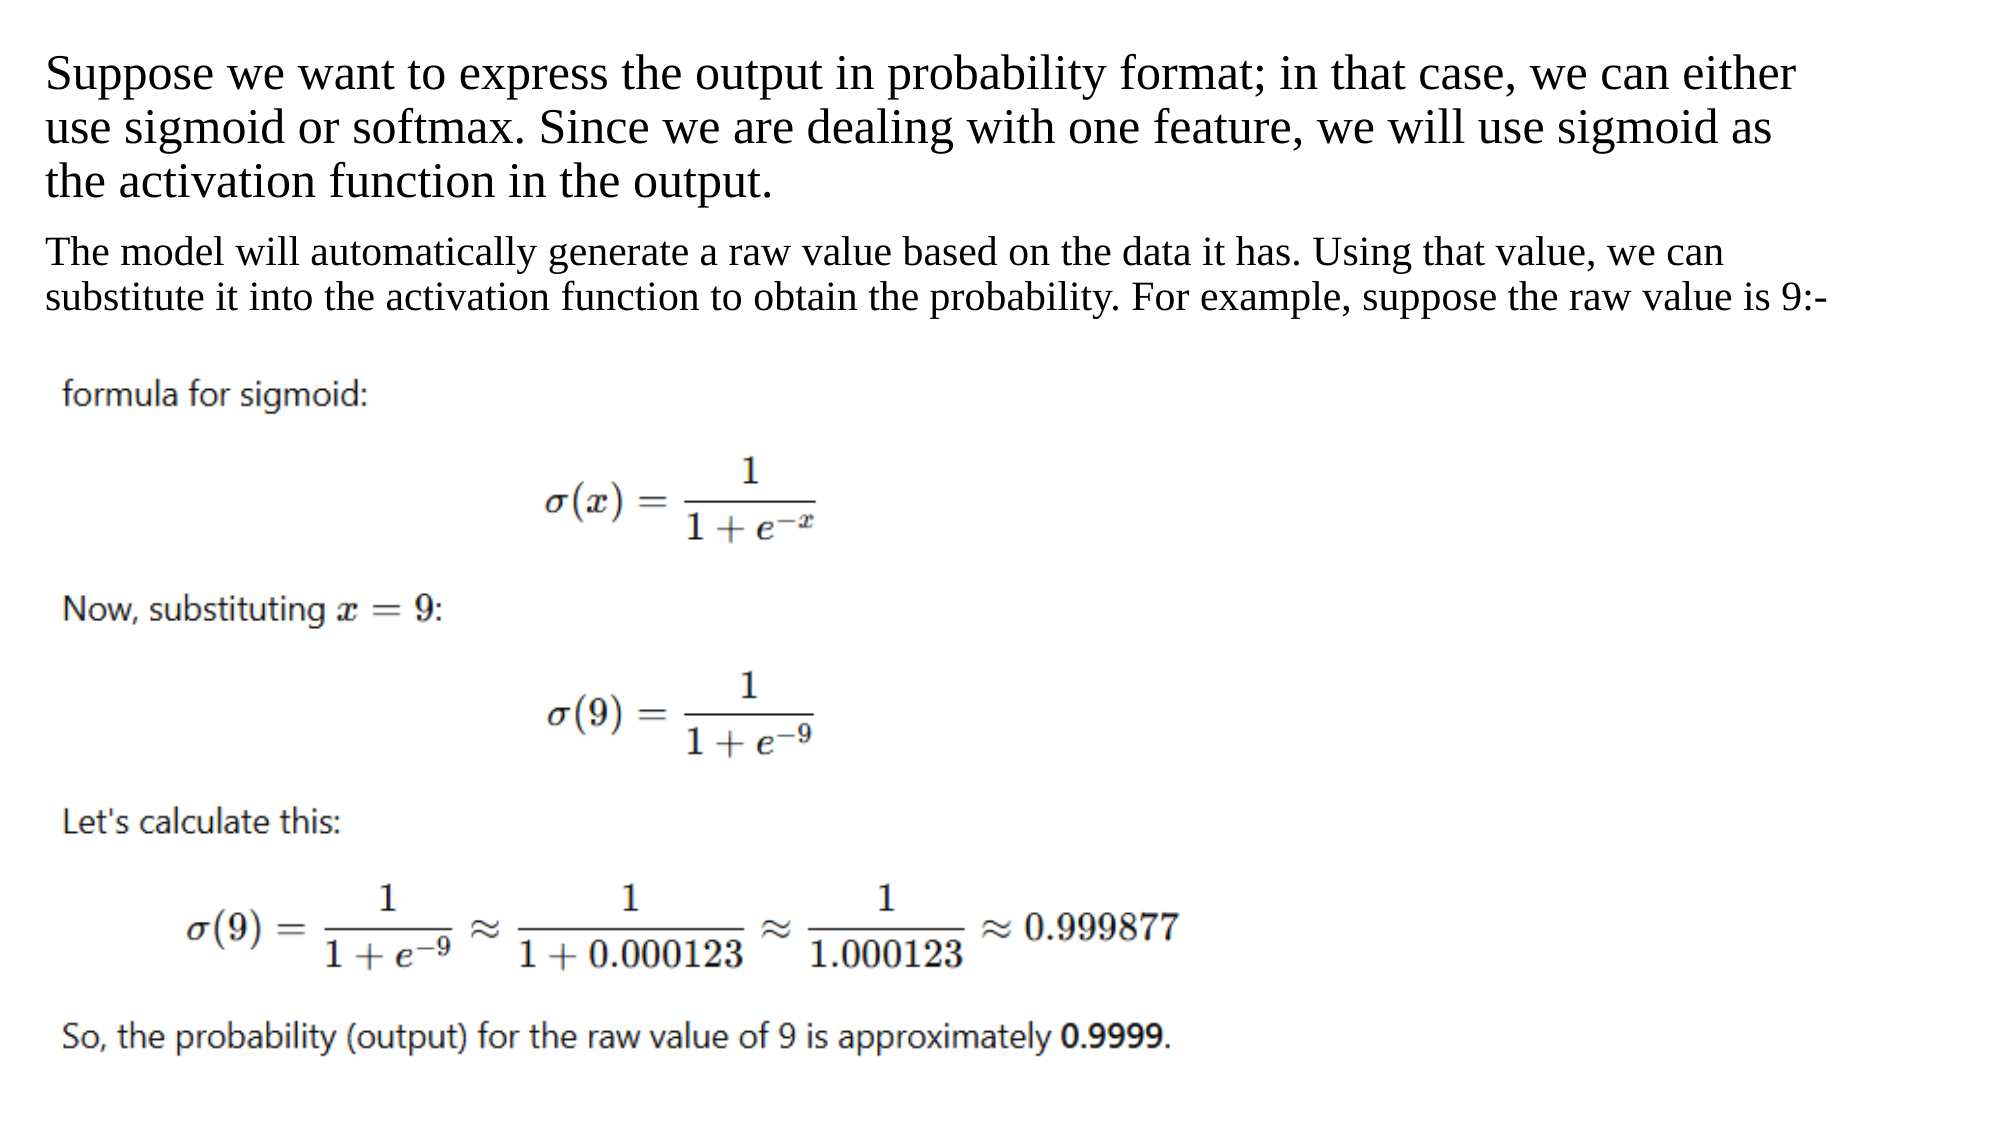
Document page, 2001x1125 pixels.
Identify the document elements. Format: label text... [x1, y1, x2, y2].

picture [35, 360, 1228, 1064]
list Suppose we want to express the output in probability format; in that case, we can either use sigmoid or softmax. Since we are dealing with one feature, we will use sigmoid as the activation function in the output. The model will automatically generate a raw value based on the data it has. Using that value, we can substitute it into the activation function to obtain the probability. For example, suppose the raw value is 9:- [30, 39, 1863, 1014]
